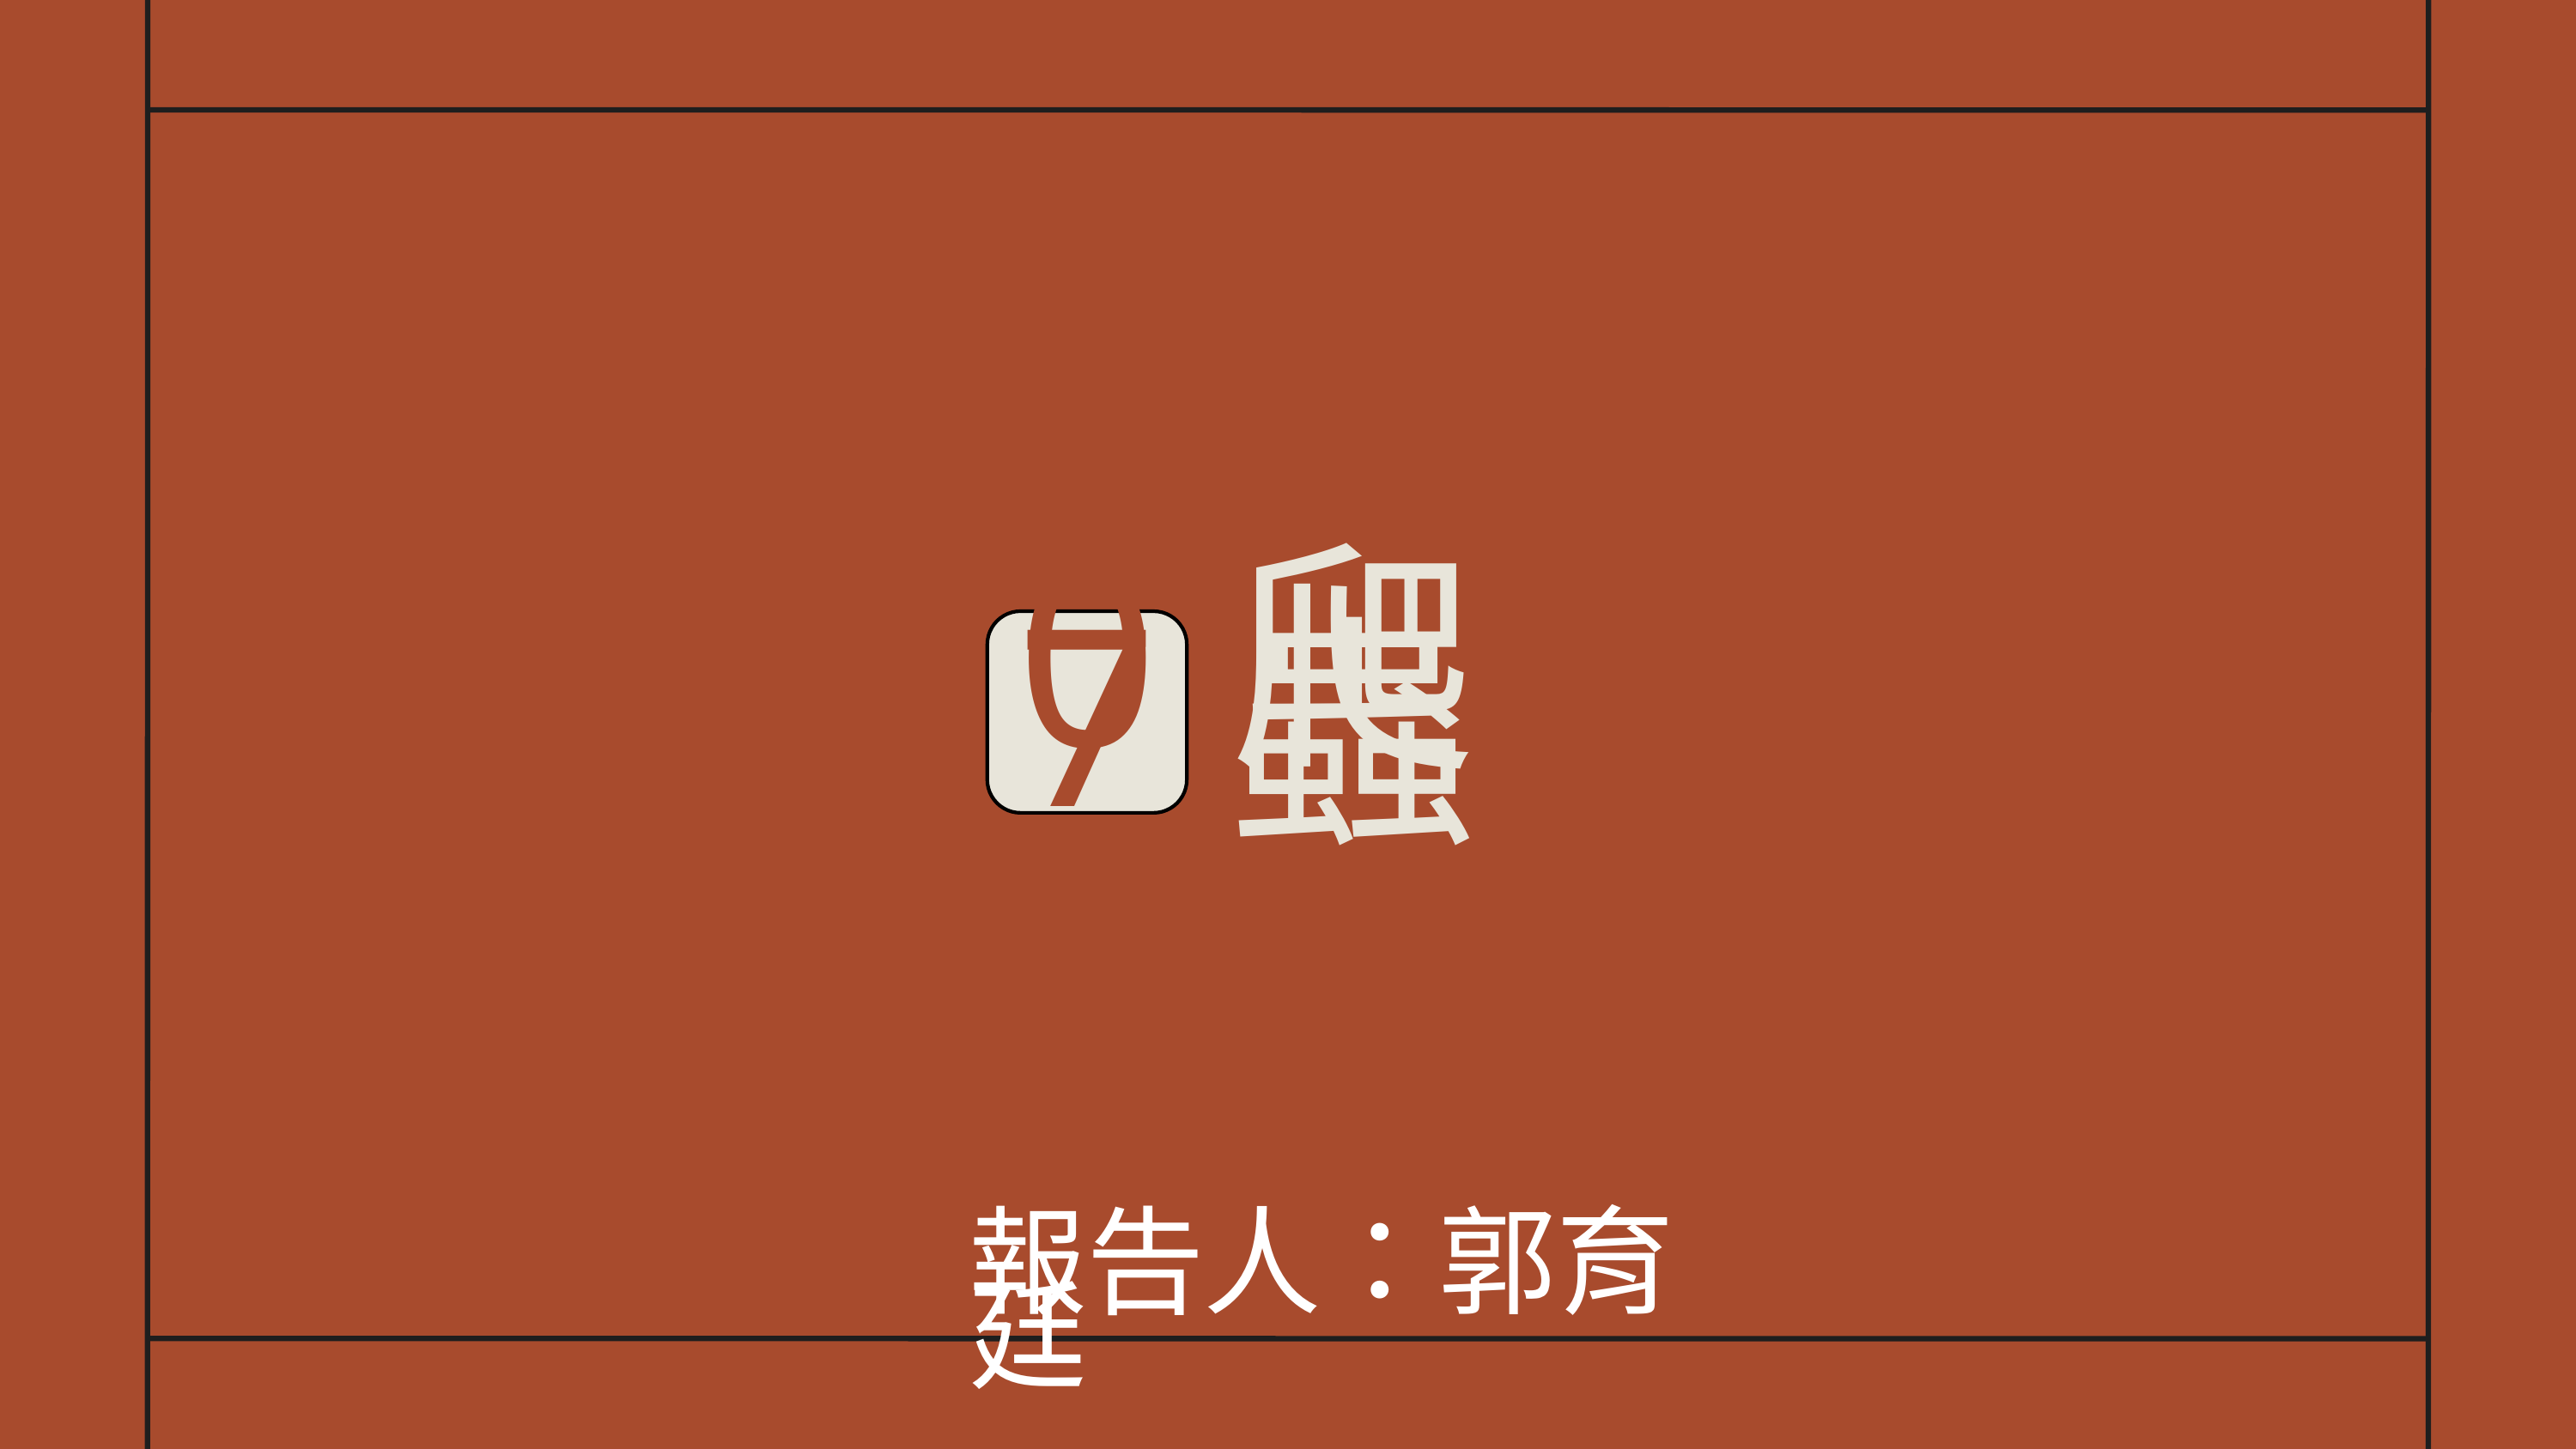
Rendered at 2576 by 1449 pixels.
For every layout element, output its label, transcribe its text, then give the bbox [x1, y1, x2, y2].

text_box 爬蟲 [1230, 724, 1627, 875]
text_box 報告人：郭育廷 [969, 1253, 1686, 1404]
text_box 07 [949, 530, 1227, 1061]
